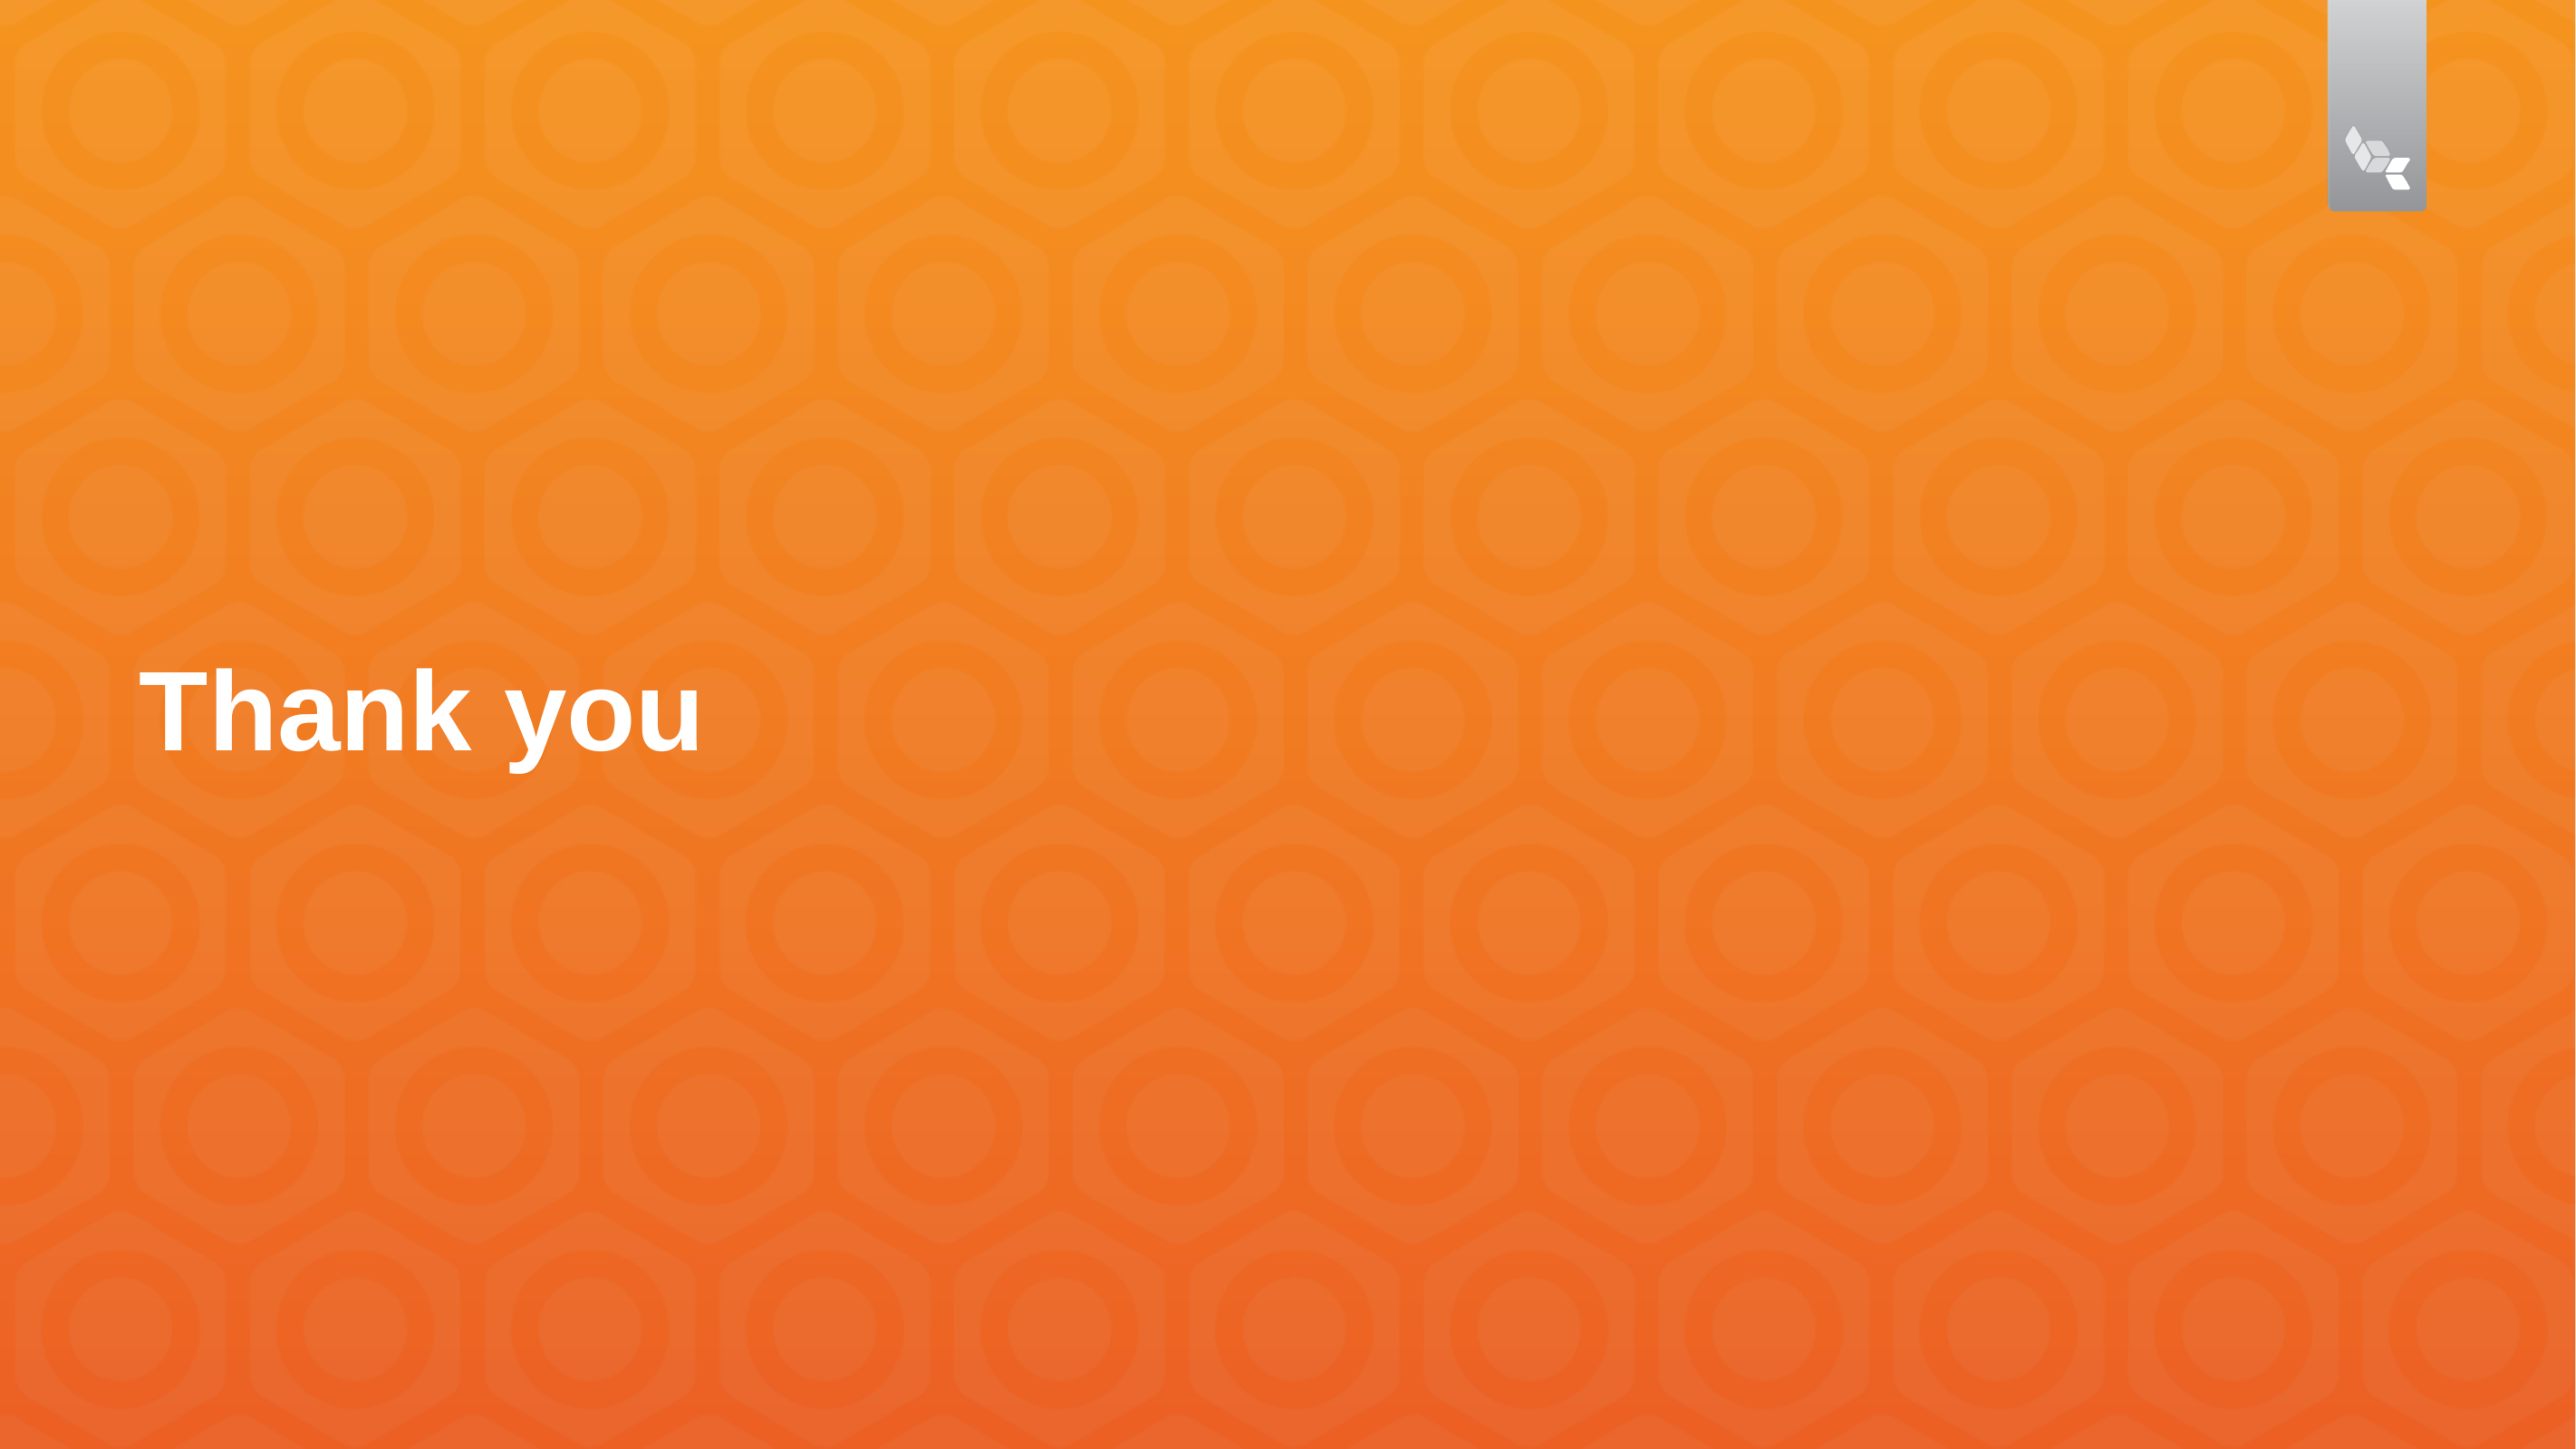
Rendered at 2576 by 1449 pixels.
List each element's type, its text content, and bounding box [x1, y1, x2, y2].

title Thank you [125, 223, 2181, 781]
picture [0, 0, 2576, 1449]
